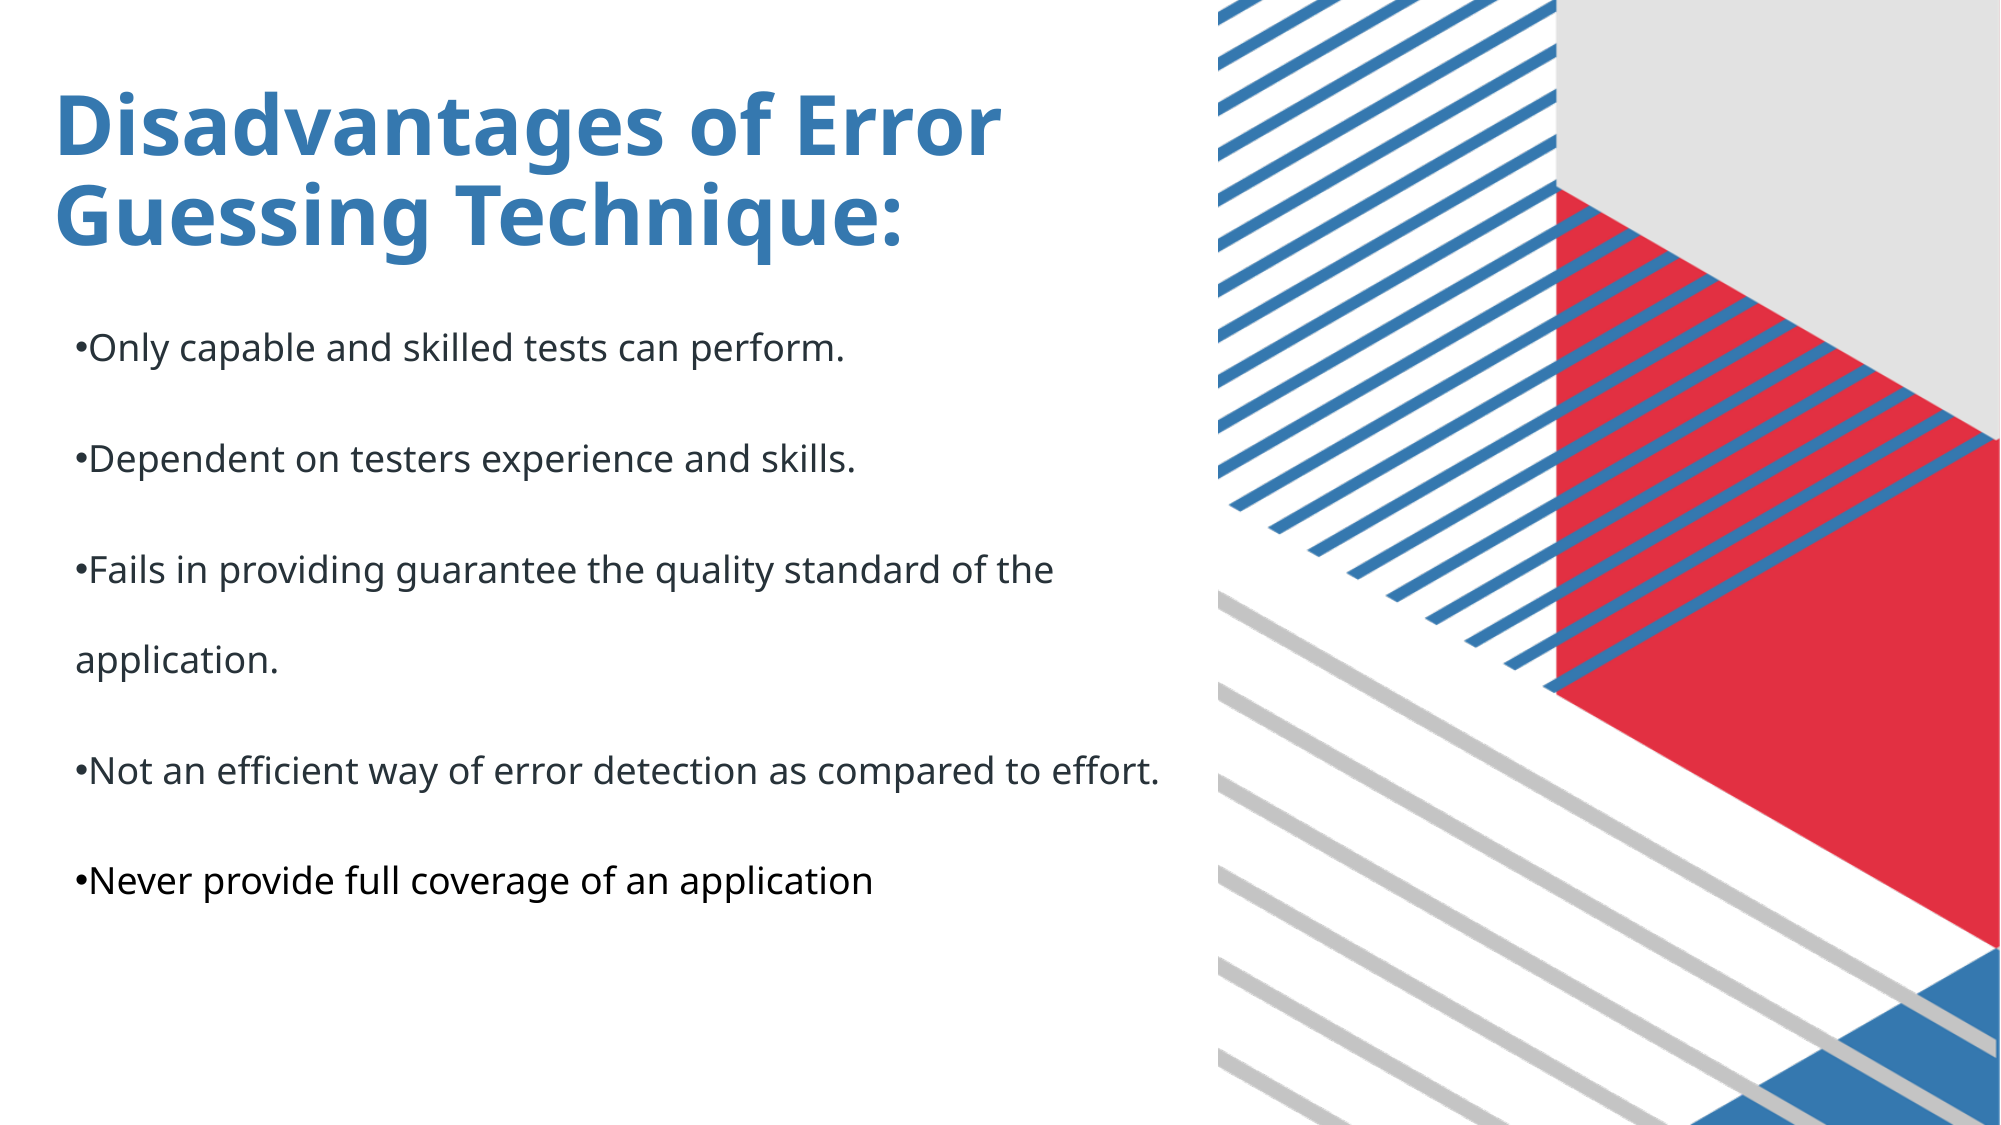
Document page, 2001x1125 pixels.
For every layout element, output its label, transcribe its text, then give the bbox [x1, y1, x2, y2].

picture [1218, 0, 2000, 1125]
list Only capable and skilled tests can perform. Dependent on testers experience and skills. Fails in providing guarantee the quality standard of the application. Not an efficient way of error detection as compared to effort. Never provide full coverage of an application [60, 264, 1216, 918]
title Disadvantages of Error Guessing Technique: [38, 76, 1216, 272]
